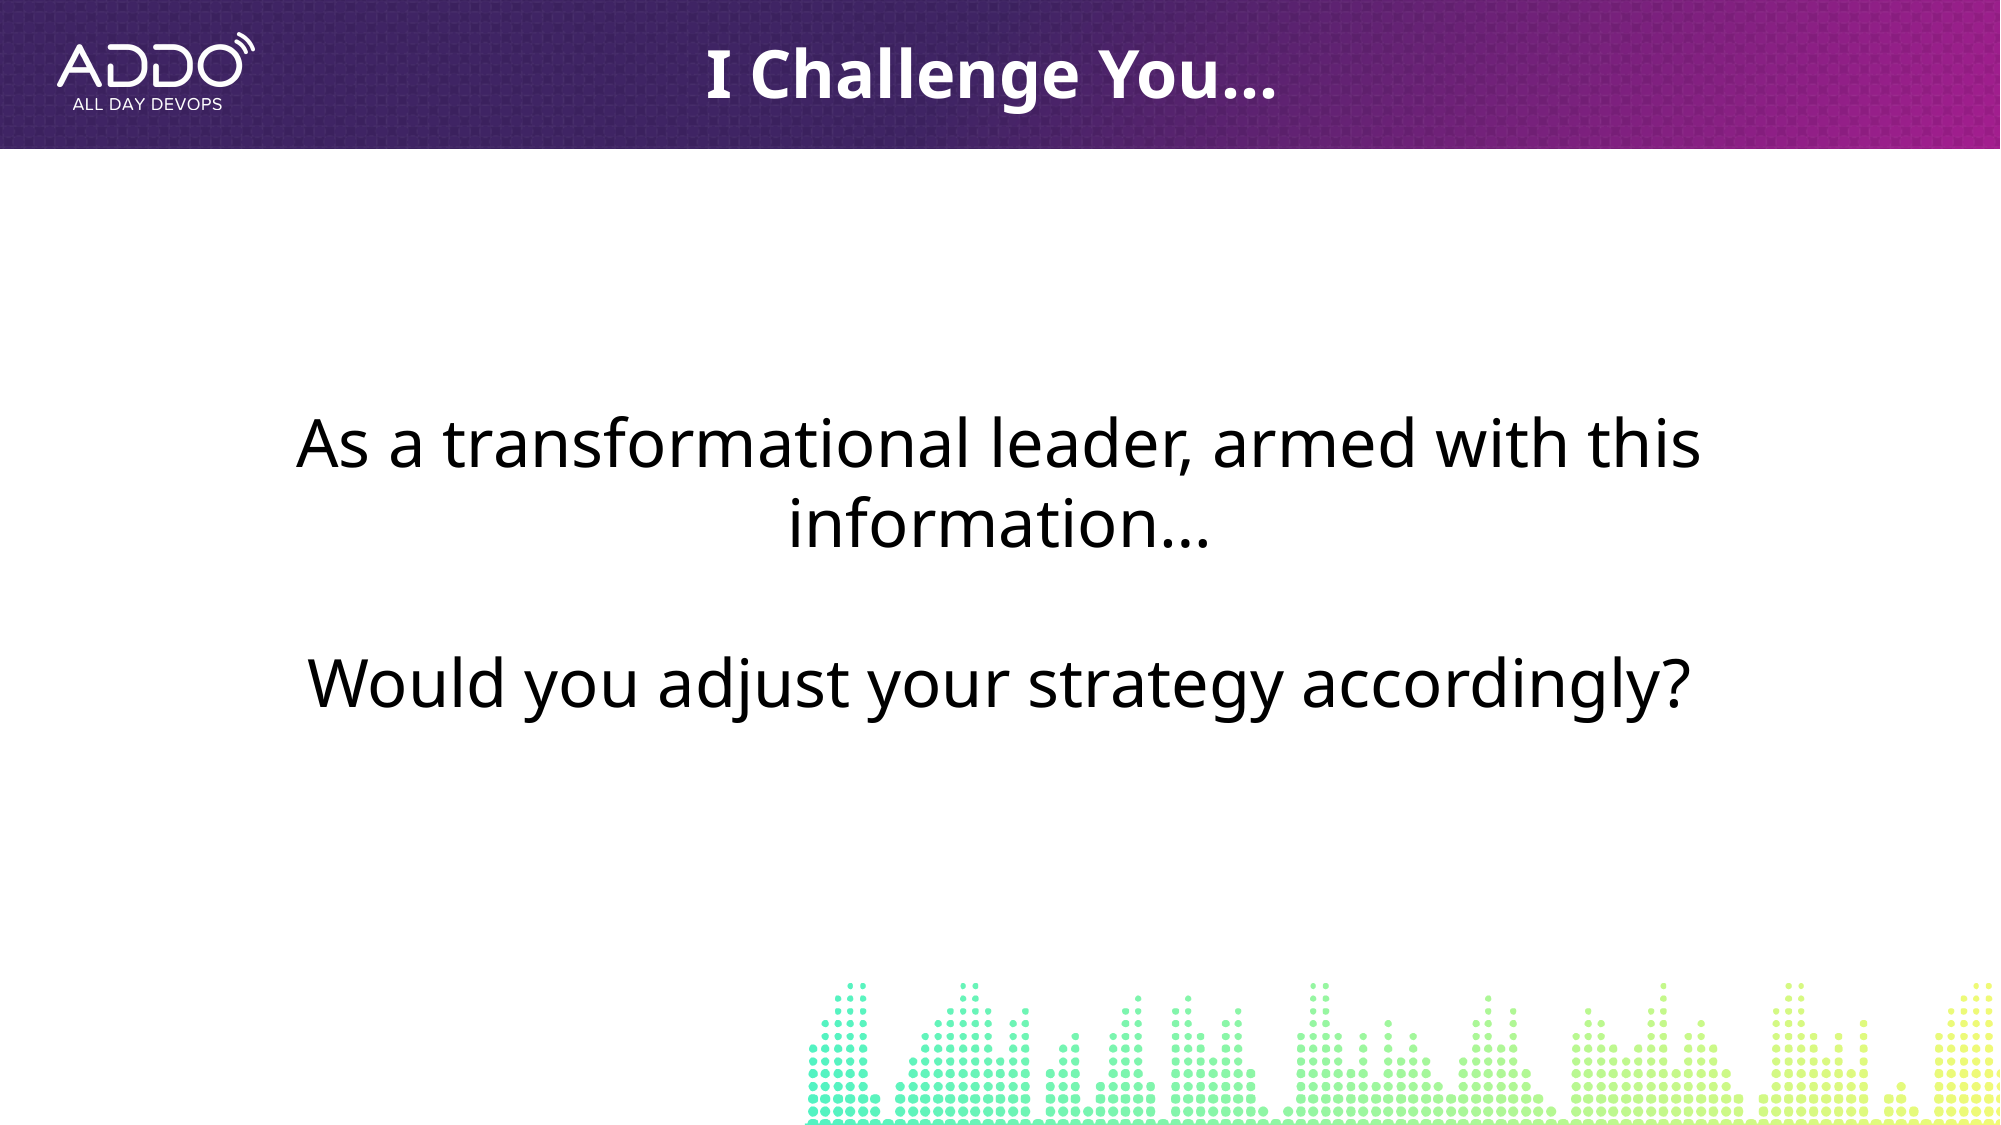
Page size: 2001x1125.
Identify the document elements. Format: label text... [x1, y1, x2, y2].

picture [804, 983, 2000, 1125]
text_box I Challenge You… [691, 24, 1294, 120]
text_box As a transformational leader, armed with this information… Would you adjust your strategy accordingly? [65, 393, 1935, 808]
picture [57, 32, 255, 110]
